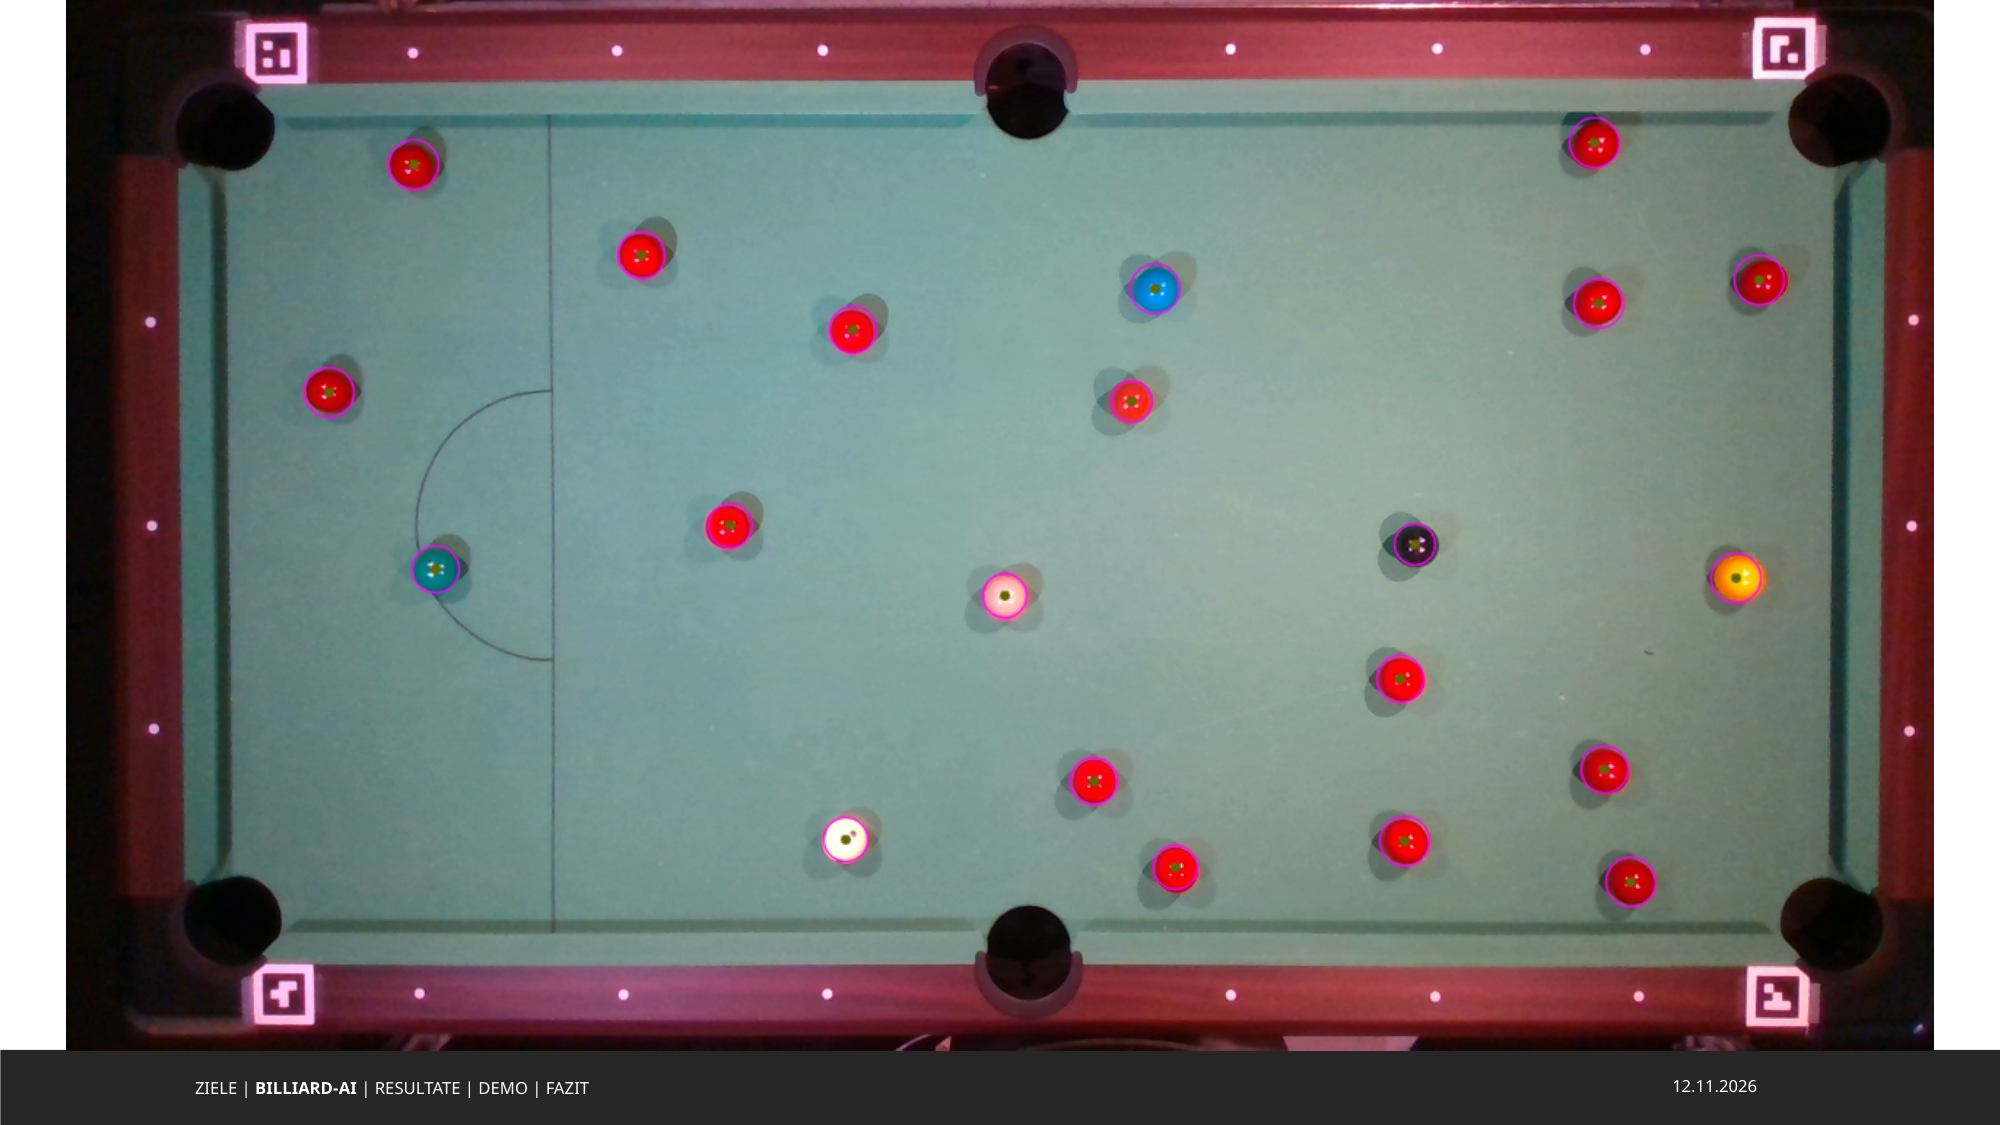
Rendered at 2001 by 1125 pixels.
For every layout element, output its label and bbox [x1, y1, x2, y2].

picture [65, 0, 1934, 1051]
slide_number [1348, 1059, 1773, 1118]
